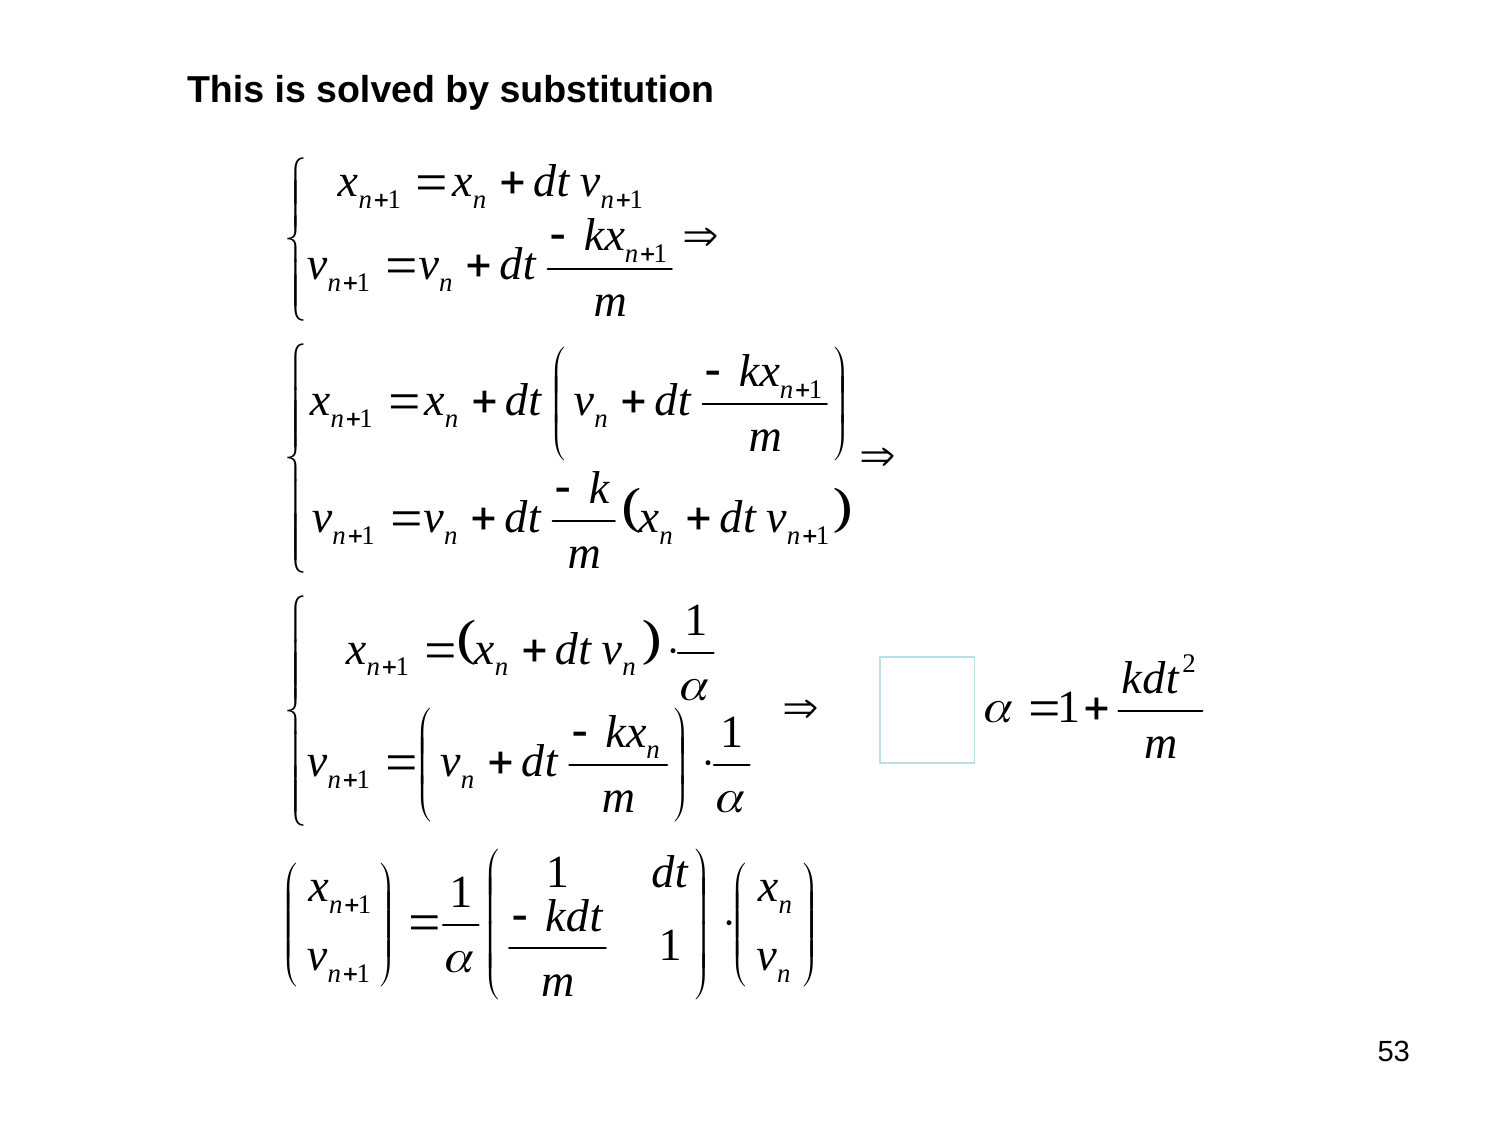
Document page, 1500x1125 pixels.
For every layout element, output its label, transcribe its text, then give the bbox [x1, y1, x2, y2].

slide_number 53 [1074, 1024, 1425, 1103]
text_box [277, 148, 1211, 1010]
text_box This is solved by substitution [172, 57, 731, 118]
